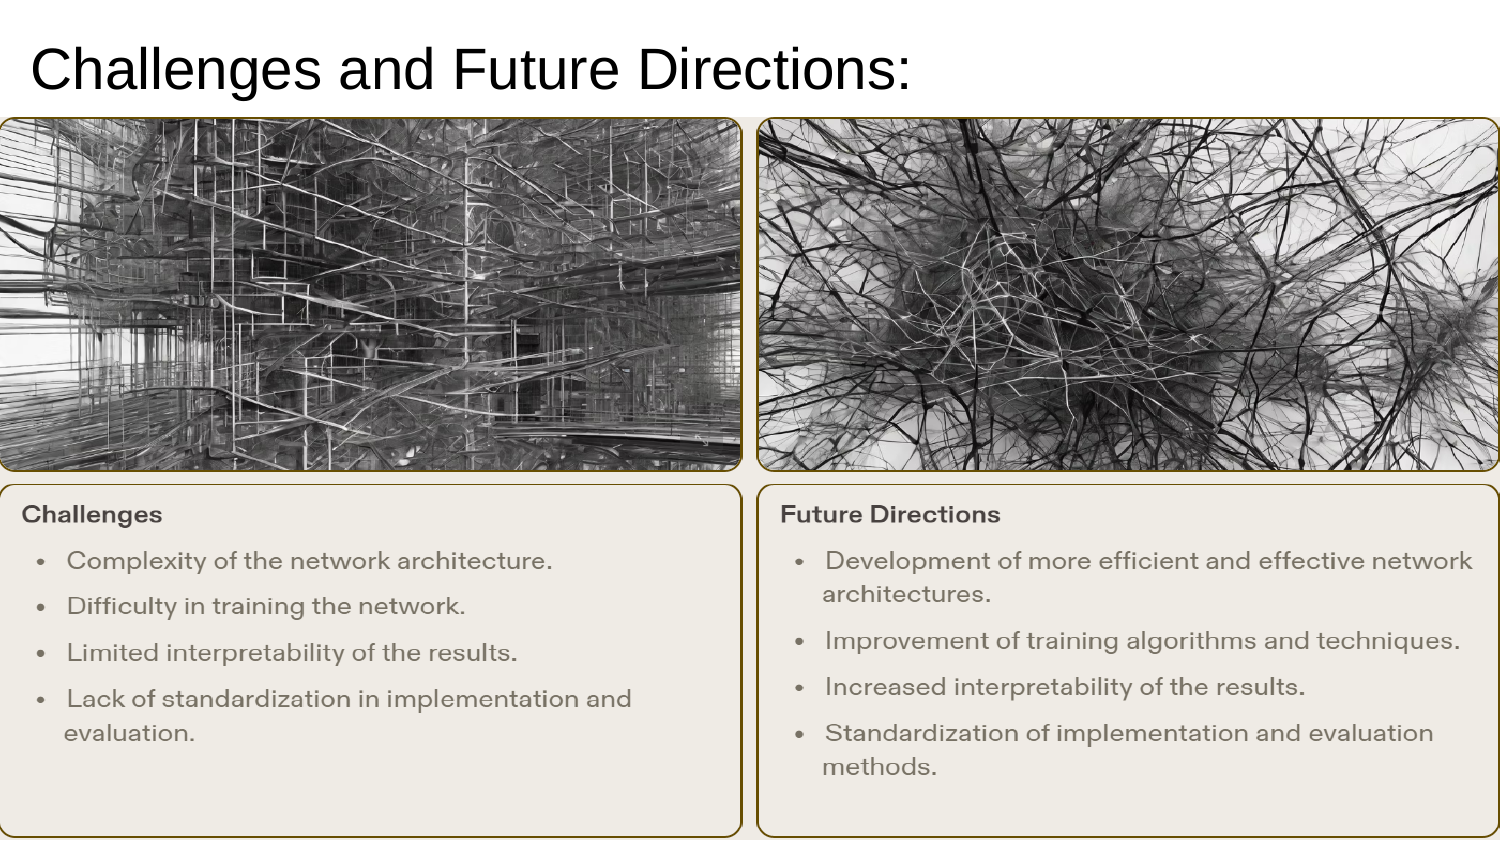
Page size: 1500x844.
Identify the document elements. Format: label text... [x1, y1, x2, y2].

picture [0, 116, 1500, 840]
title Challenges and Future Directions: [15, 21, 1449, 115]
